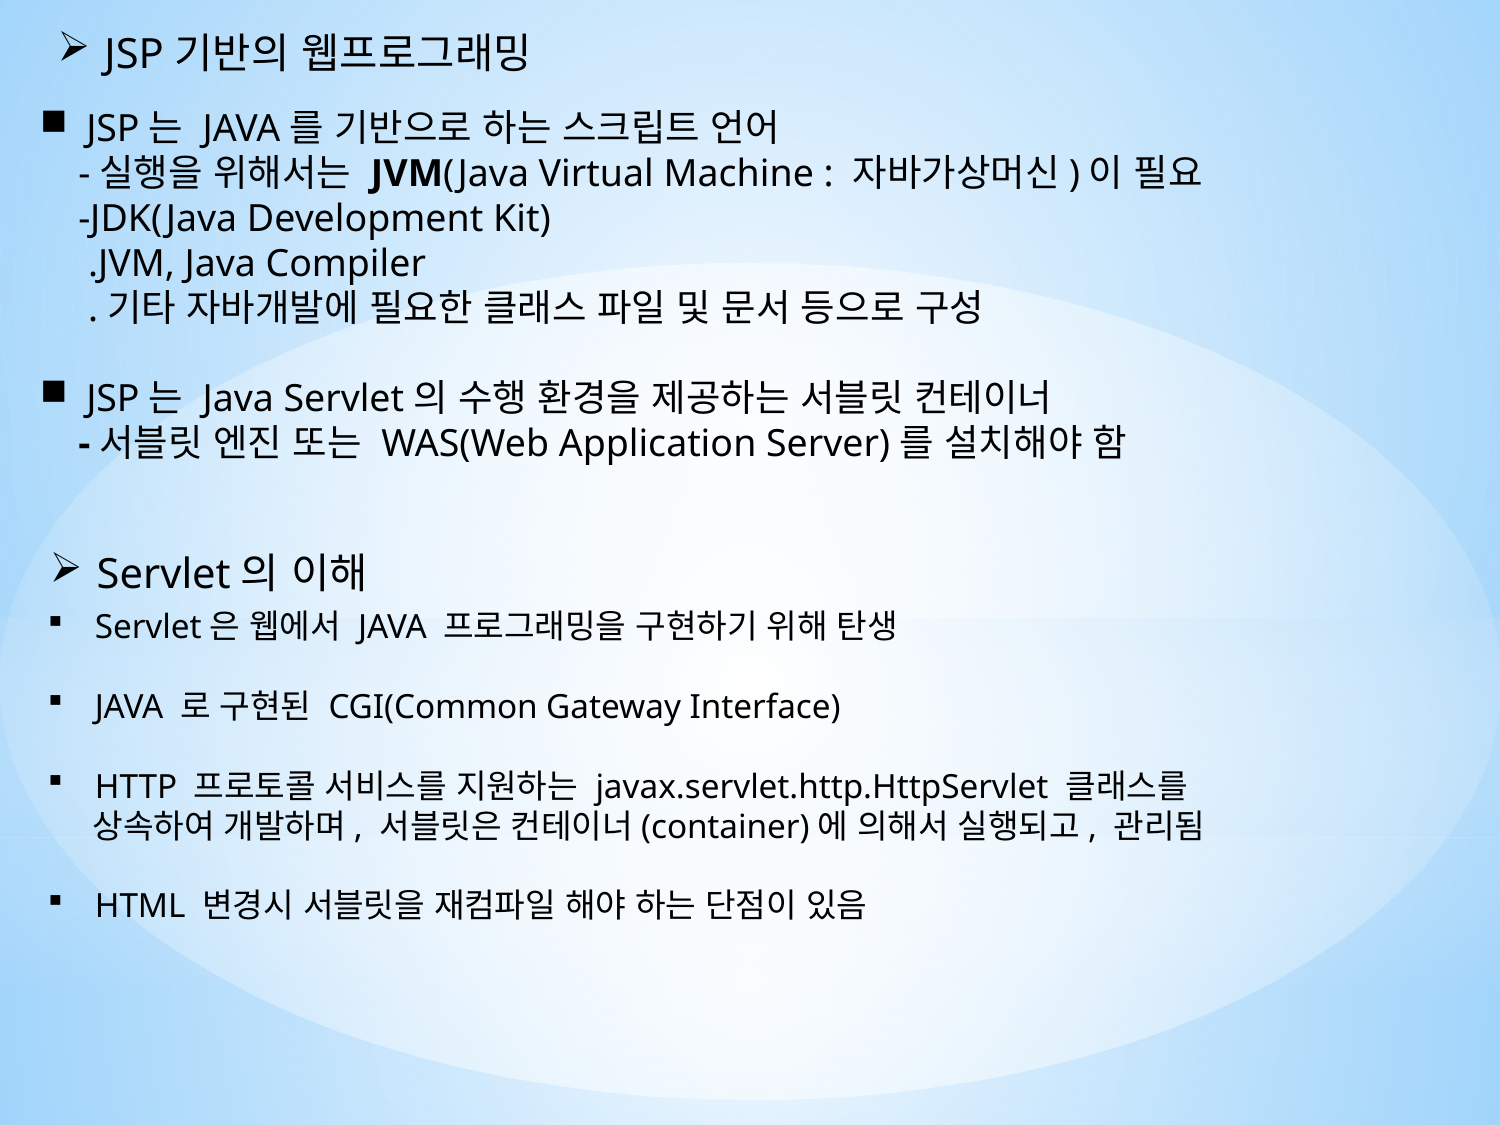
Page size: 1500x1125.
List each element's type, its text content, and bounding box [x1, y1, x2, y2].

text_box JSP는 JAVA를 기반으로 하는 스크립트 언어 -실행을 위해서는 JVM(Java Virtual Machine : 자바가상머신)이 필요 -JDK(Java Development Kit) .JVM, Java Compiler .기타 자바개발에 필요한 클래스 파일 및 문서 등으로 구성 JSP는 Java Servlet의 수행 환경을 제공하는 서블릿 컨테이너 -서블릿 엔진 또는 WAS(Web Application Server)를 설치해야 함 [24, 51, 1399, 472]
text_box JSP기반의 웹프로그래밍 [42, 19, 548, 84]
text_box Servlet은 웹에서 JAVA 프로그래밍을 구현하기 위해 탄생 JAVA 로 구현된 CGI(Common Gateway Interface) HTTP 프로토콜 서비스를 지원하는 javax.servlet.http.HttpServlet 클래스를 상속하여 개발하며, 서블릿은 컨테이너(container)에 의해서 실행되고, 관리됨 HTML 변경시 서블릿을 재컴파일 해야 하는 단점이 있음 [33, 597, 1439, 932]
text_box Servlet의 이해 [35, 539, 384, 655]
